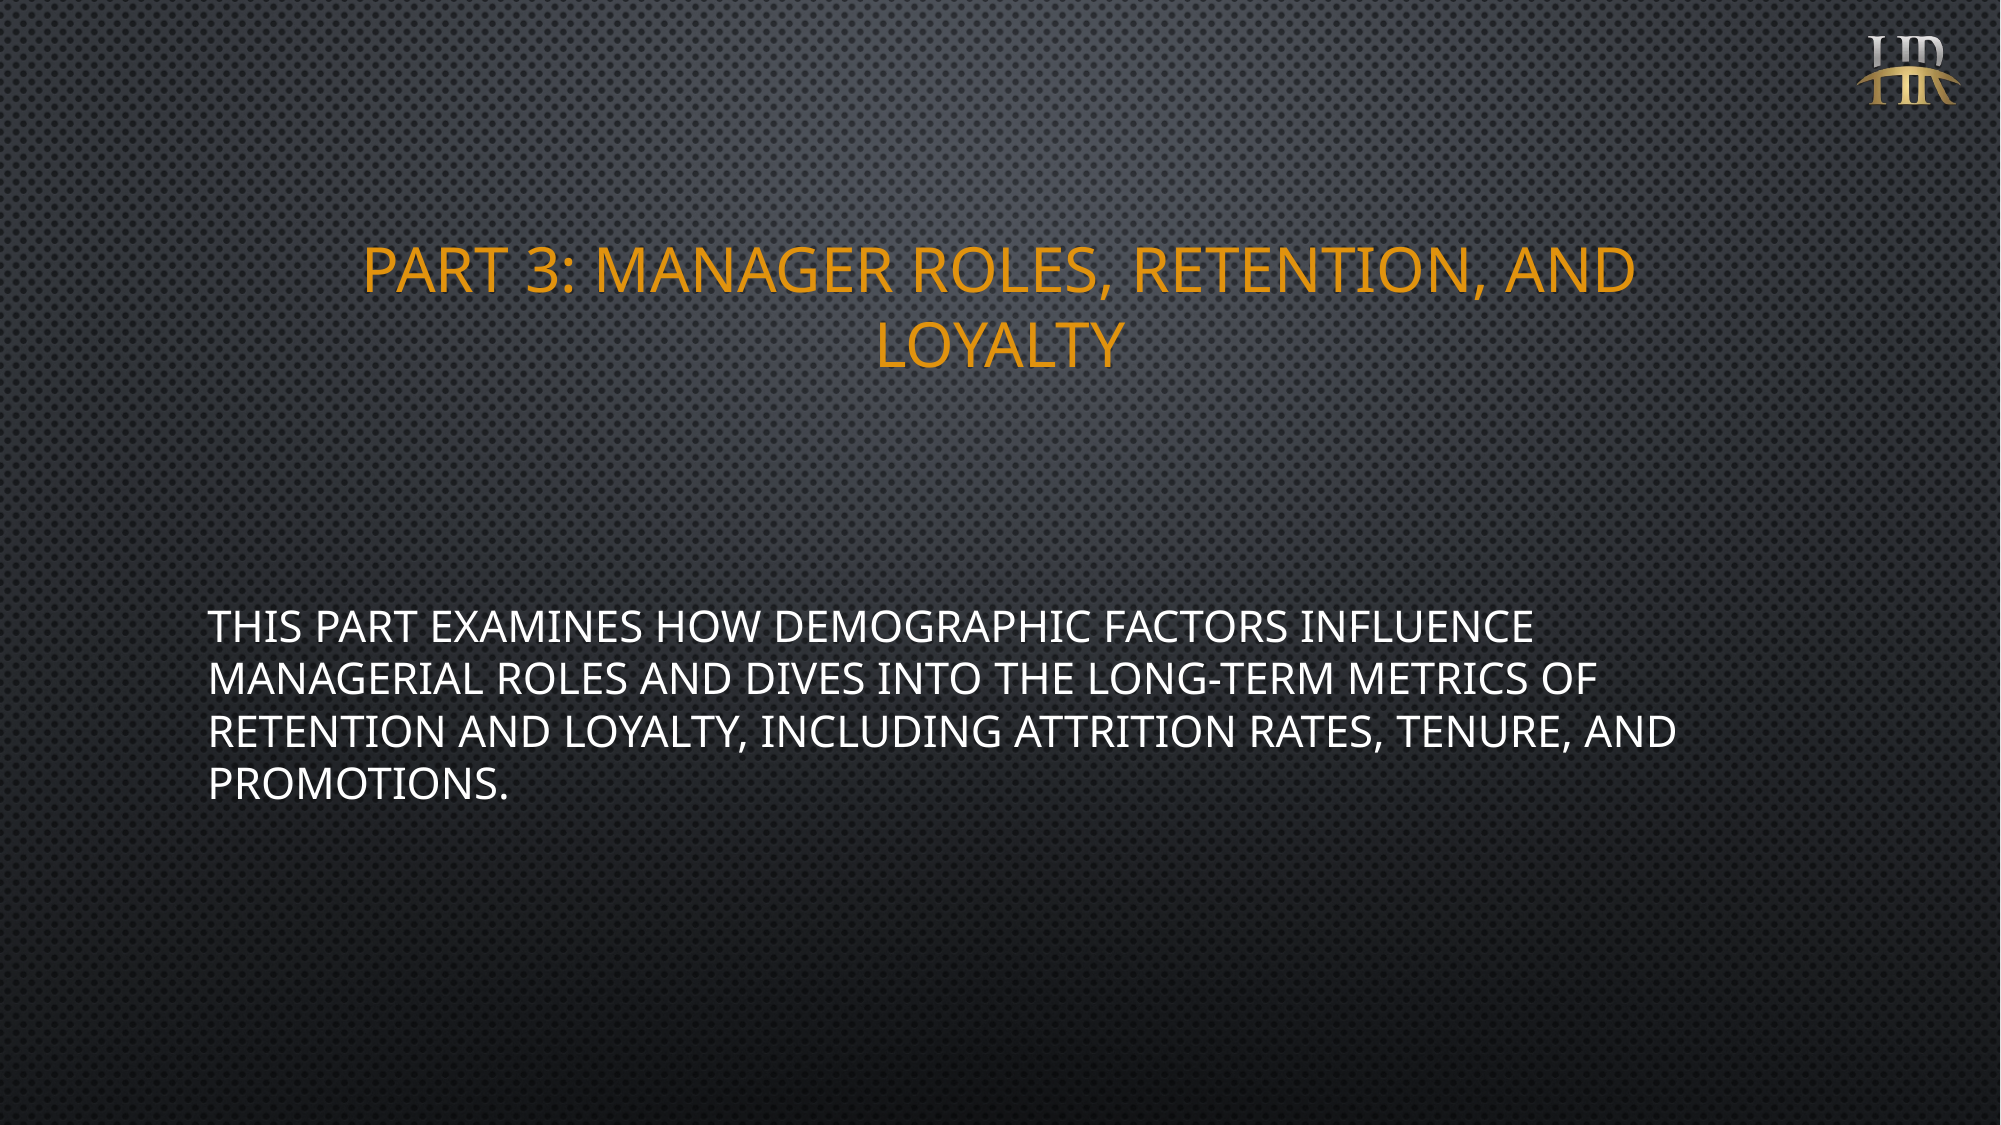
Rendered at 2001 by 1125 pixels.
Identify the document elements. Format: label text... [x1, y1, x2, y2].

title Part 3: Manager Roles, Retention, and Loyalty [249, 221, 1750, 388]
subtitle This part examines how demographic factors influence managerial roles and dives into the long-term metrics of retention and loyalty, including attrition rates, tenure, and promotions. [192, 590, 1750, 904]
picture [1854, 27, 1963, 108]
